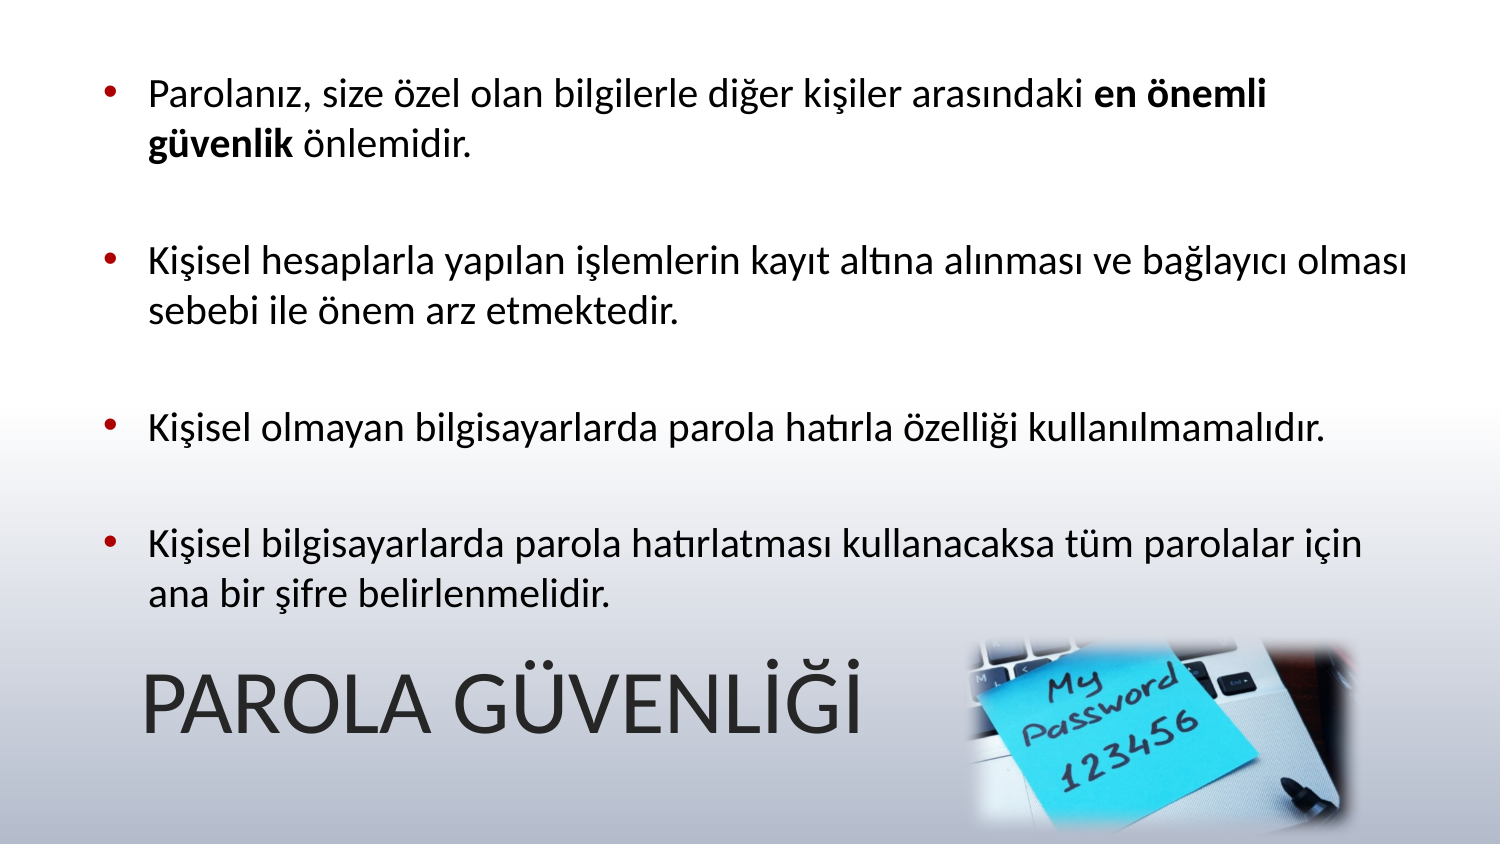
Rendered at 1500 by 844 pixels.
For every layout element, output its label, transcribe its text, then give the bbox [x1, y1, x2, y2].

title PAROLA GÜVENLİĞİ [125, 634, 961, 760]
picture [961, 633, 1364, 839]
text_box Parolanız, size özel olan bilgilerle diğer kişiler arasındaki en önemli güvenlik önlemidir. Kişisel hesaplarla yapılan işlemlerin kayıt altına alınması ve bağlayıcı olması sebebi ile önem arz etmektedir. Kişisel olmayan bilgisayarlarda parola hatırla özelliği kullanılmamalıdır. Kişisel bilgisayarlarda parola hatırlatması kullanacaksa tüm parolalar için ana bir şifre belirlenmelidir. [88, 58, 1432, 624]
